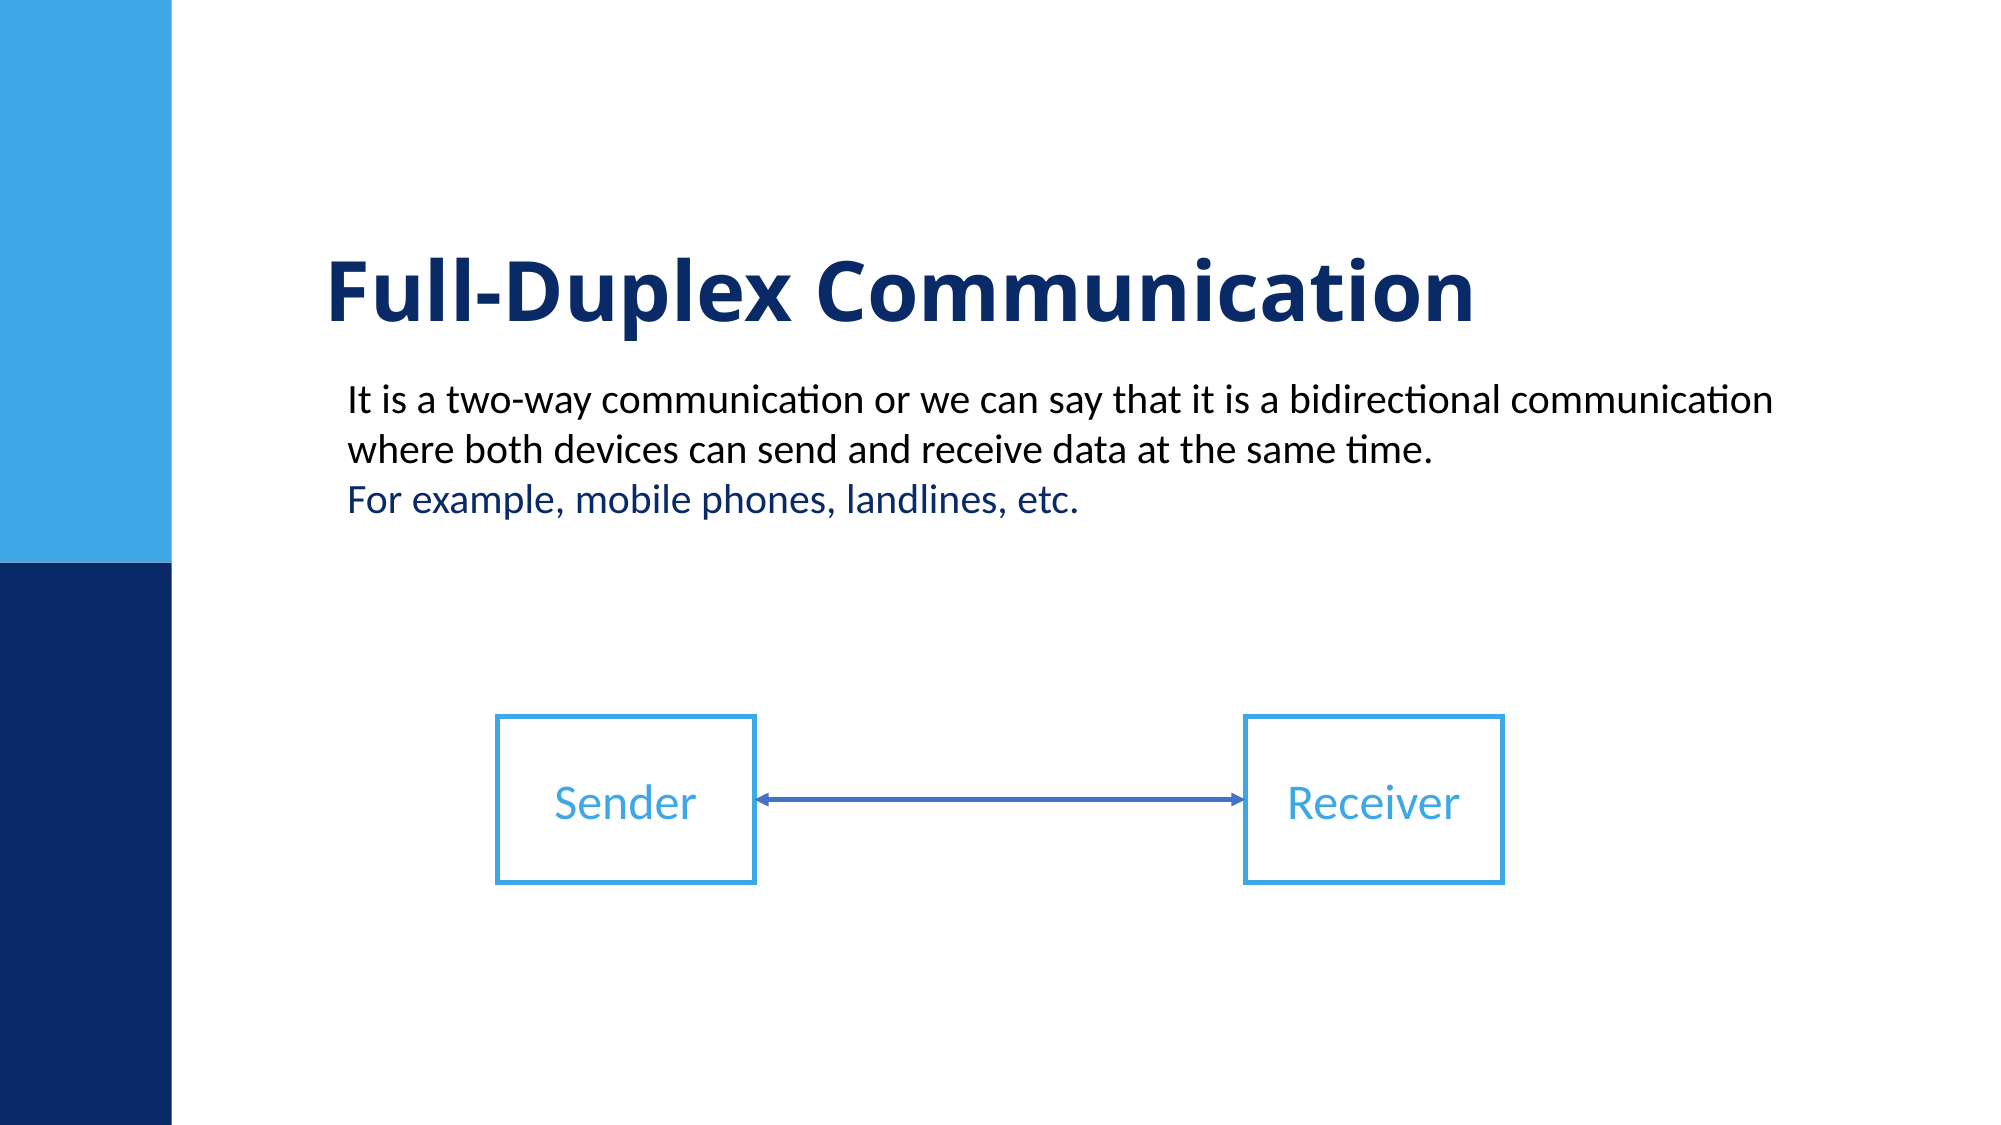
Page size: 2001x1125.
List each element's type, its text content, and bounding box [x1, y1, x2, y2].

text_box Full-Duplex Communication [309, 230, 1494, 346]
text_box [497, 716, 1503, 883]
text_box It is a two-way communication or we can say that it is a bidirectional communication where both devices can send and receive data at the same time. For example, mobile phones, landlines, etc. [332, 364, 1800, 530]
text_box [0, 0, 173, 561]
text_box [0, 561, 173, 1125]
